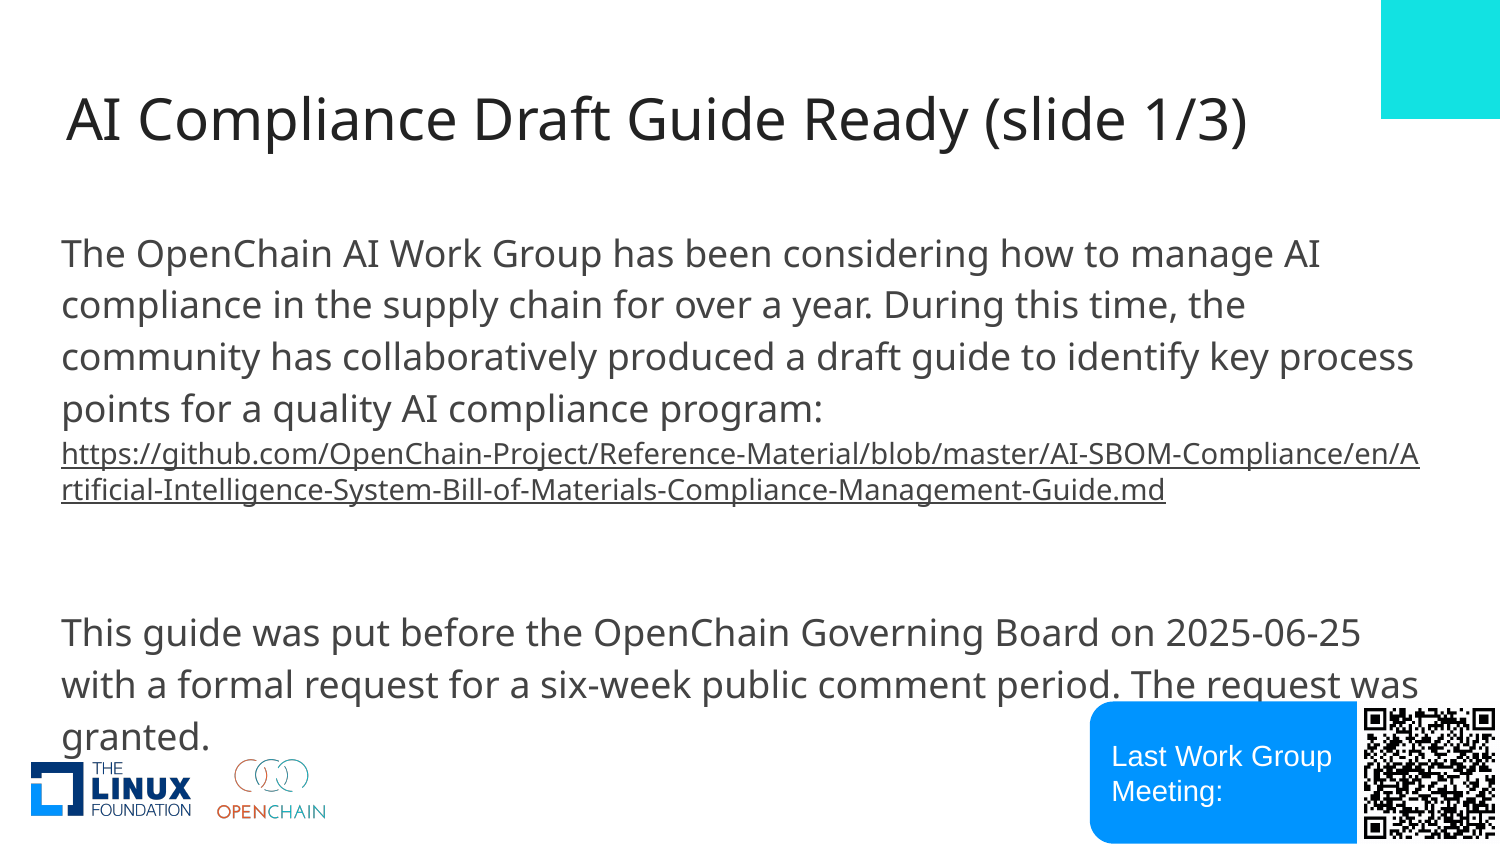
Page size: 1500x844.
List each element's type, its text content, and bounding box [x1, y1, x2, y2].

text_box Last Work Group Meeting: [1087, 699, 1359, 844]
picture [215, 757, 327, 821]
picture [31, 762, 191, 816]
title AI Compliance Draft Guide Ready (slide 1/3) [51, 67, 1449, 167]
list The OpenChain AI Work Group has been considering how to manage AI compliance in the supply chain for over a year. During this time, the community has collaboratively produced a draft guide to identify key process points for a quality AI compliance program: https://github.com/OpenChain-Project/Reference-Material/blob/master/AI-SBOM-Compliance/en/Artificial-Intelligence-System-Bill-of-Materials-Compliance-Management-Guide.md This guide was put before the OpenChain Governing Board on 2025-06-25 with a formal request for a six-week public comment period. The request was granted. [46, 207, 1444, 756]
picture [1357, 701, 1500, 844]
